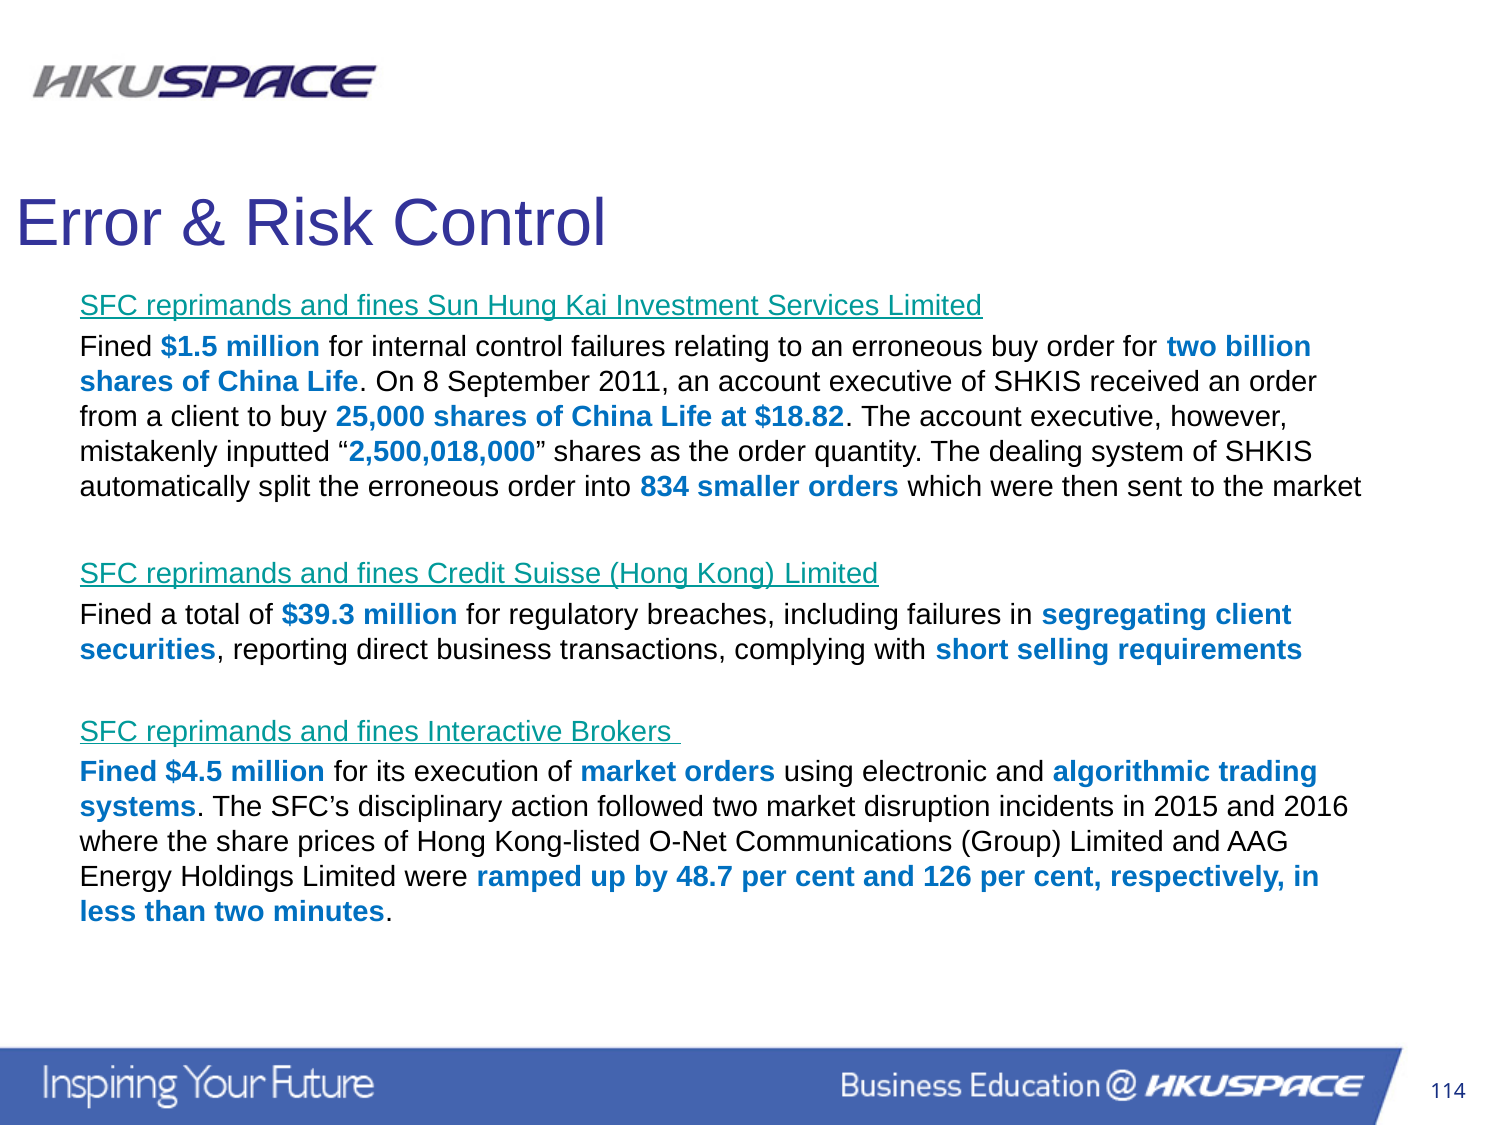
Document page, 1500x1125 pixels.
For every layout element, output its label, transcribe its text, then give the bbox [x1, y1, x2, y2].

text_box SFC reprimands and fines Sun Hung Kai Investment Services Limited Fined $1.5 million for internal control failures relating to an erroneous buy order for two billion shares of China Life. On 8 September 2011, an account executive of SHKIS received an order from a client to buy 25,000 shares of China Life at $18.82. The account executive, however, mistakenly inputted “2,500,018,000” shares as the order quantity. The dealing system of SHKIS automatically split the erroneous order into 834 smaller orders which were then sent to the market SFC reprimands and fines Credit Suisse (Hong Kong) Limited Fined a total of $39.3 million for regulatory breaches, including failures in segregating client securities, reporting direct business transactions, complying with short selling requirements SFC reprimands and fines Interactive Brokers Fined $4.5 million for its execution of market orders using electronic and algorithmic trading systems. The SFC’s disciplinary action followed two market disruption incidents in 2015 and 2016 where the share prices of Hong Kong-listed O-Net Communications (Group) Limited and AAG Energy Holdings Limited were ramped up by 48.7 per cent and 126 per cent, respectively, in less than two minutes. [64, 278, 1400, 1047]
title Error & Risk Control [0, 101, 1325, 266]
slide_number 114 [1415, 1070, 1499, 1125]
picture [0, 0, 1500, 1125]
